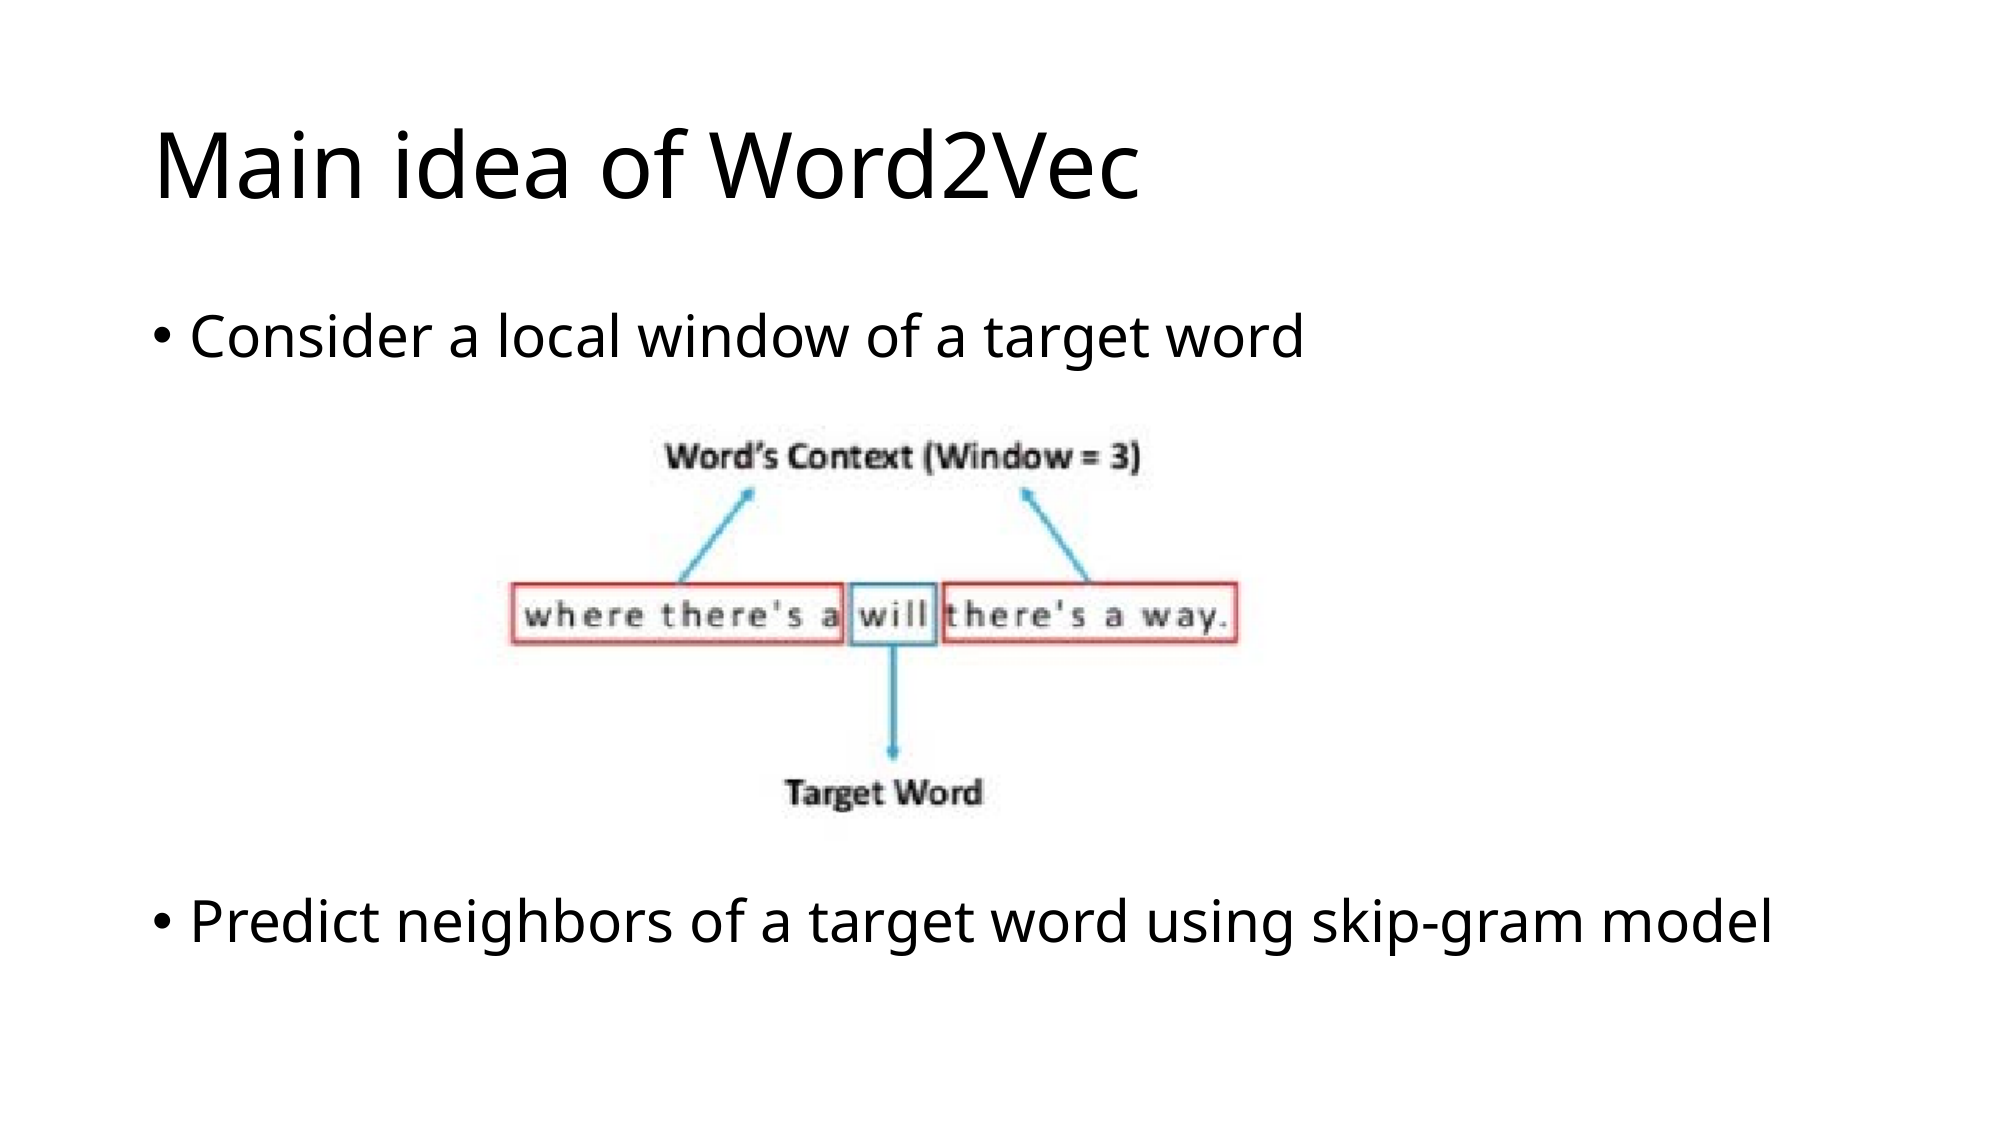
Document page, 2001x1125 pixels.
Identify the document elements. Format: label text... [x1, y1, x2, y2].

picture [385, 375, 1412, 847]
list Consider a local window of a target word Predict neighbors of a target word using skip-gram model [137, 299, 1863, 1014]
title Main idea of Word2Vec [137, 59, 1863, 278]
